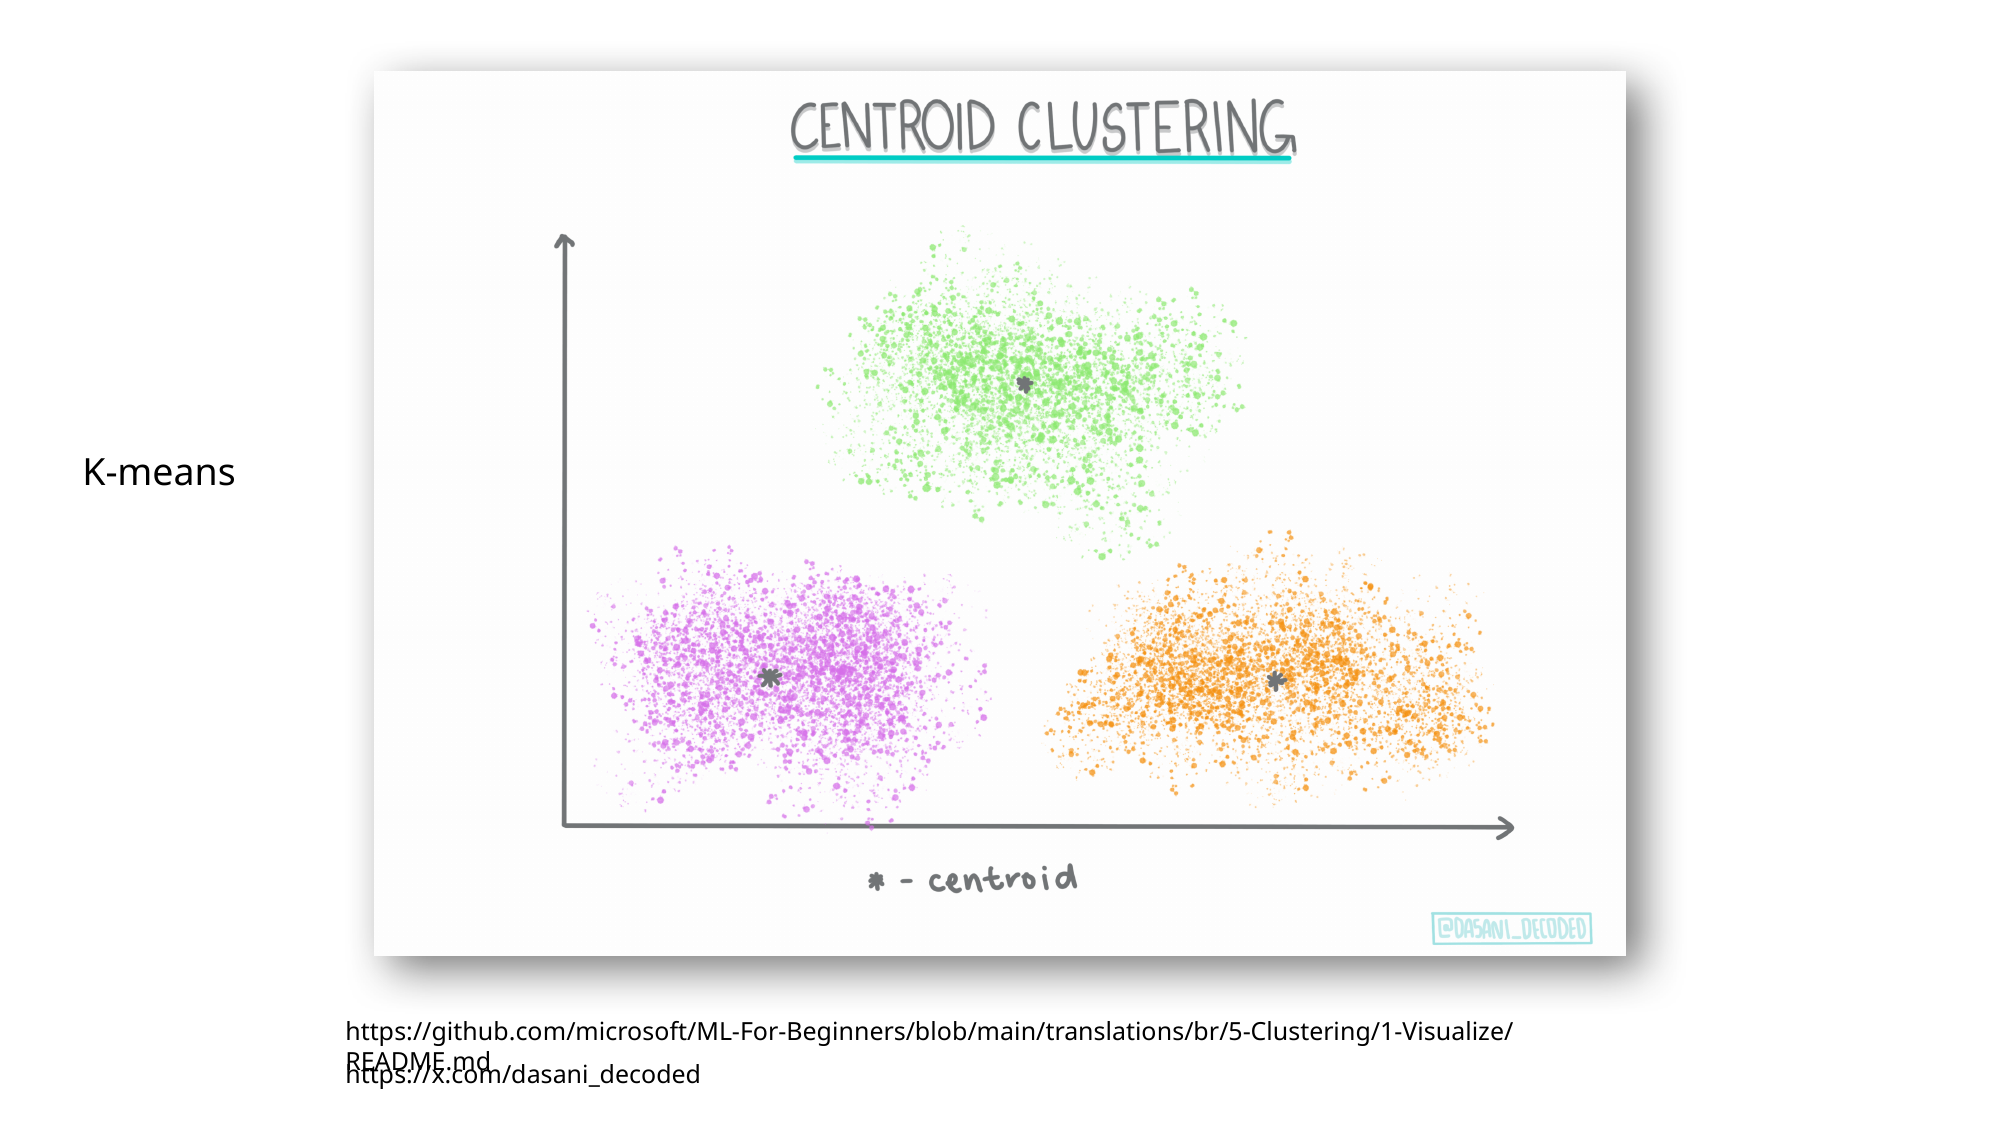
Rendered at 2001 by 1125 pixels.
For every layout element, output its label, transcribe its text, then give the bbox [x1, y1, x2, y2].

text_box https://github.com/microsoft/ML-For-Beginners/blob/main/translations/br/5-Clustering/1-Visualize/README.md [330, 1007, 1599, 1083]
text_box https://x.com/dasani_decoded [330, 1051, 1331, 1096]
text_box K-means [67, 440, 261, 500]
picture [374, 70, 1626, 957]
